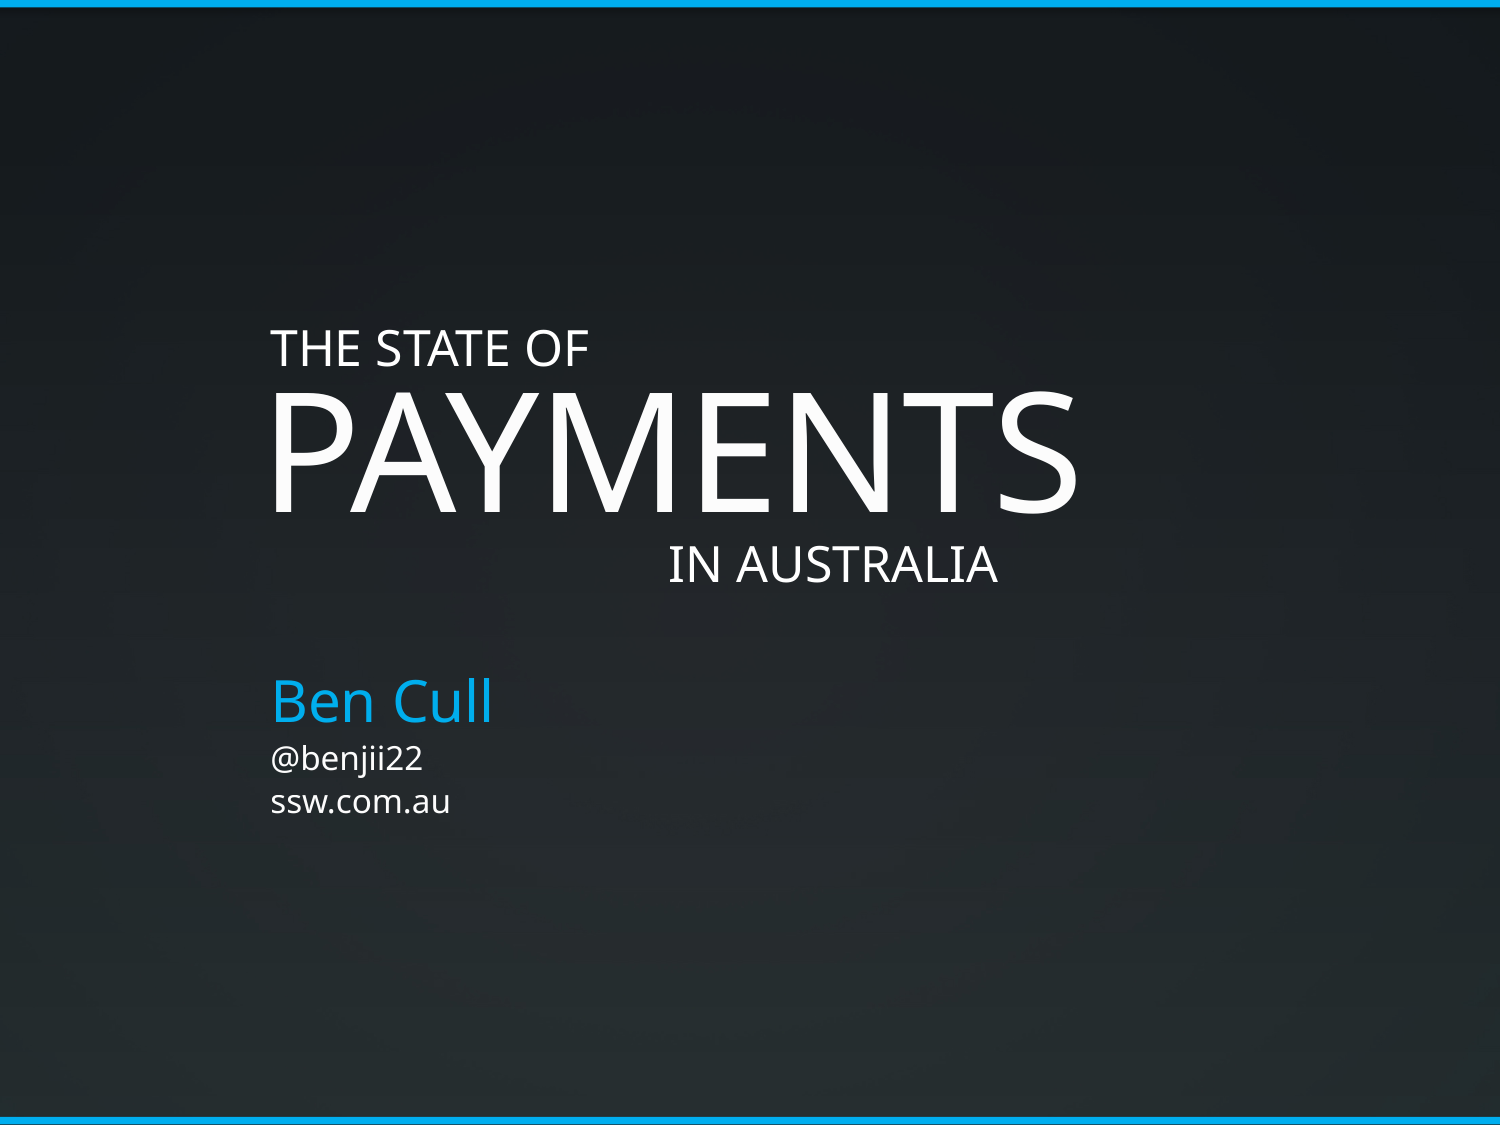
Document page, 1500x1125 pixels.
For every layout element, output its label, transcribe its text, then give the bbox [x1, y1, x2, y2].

picture [0, 8, 1500, 1116]
title PAYMENTS [260, 353, 1500, 563]
text_box [0, 0, 1500, 8]
list Ben Cull @benjii22 ssw.com.au [270, 672, 1166, 826]
text_box THE STATE OF [255, 308, 605, 384]
text_box [0, 1116, 1500, 1125]
text_box IN AUSTRALIA [653, 525, 1014, 600]
